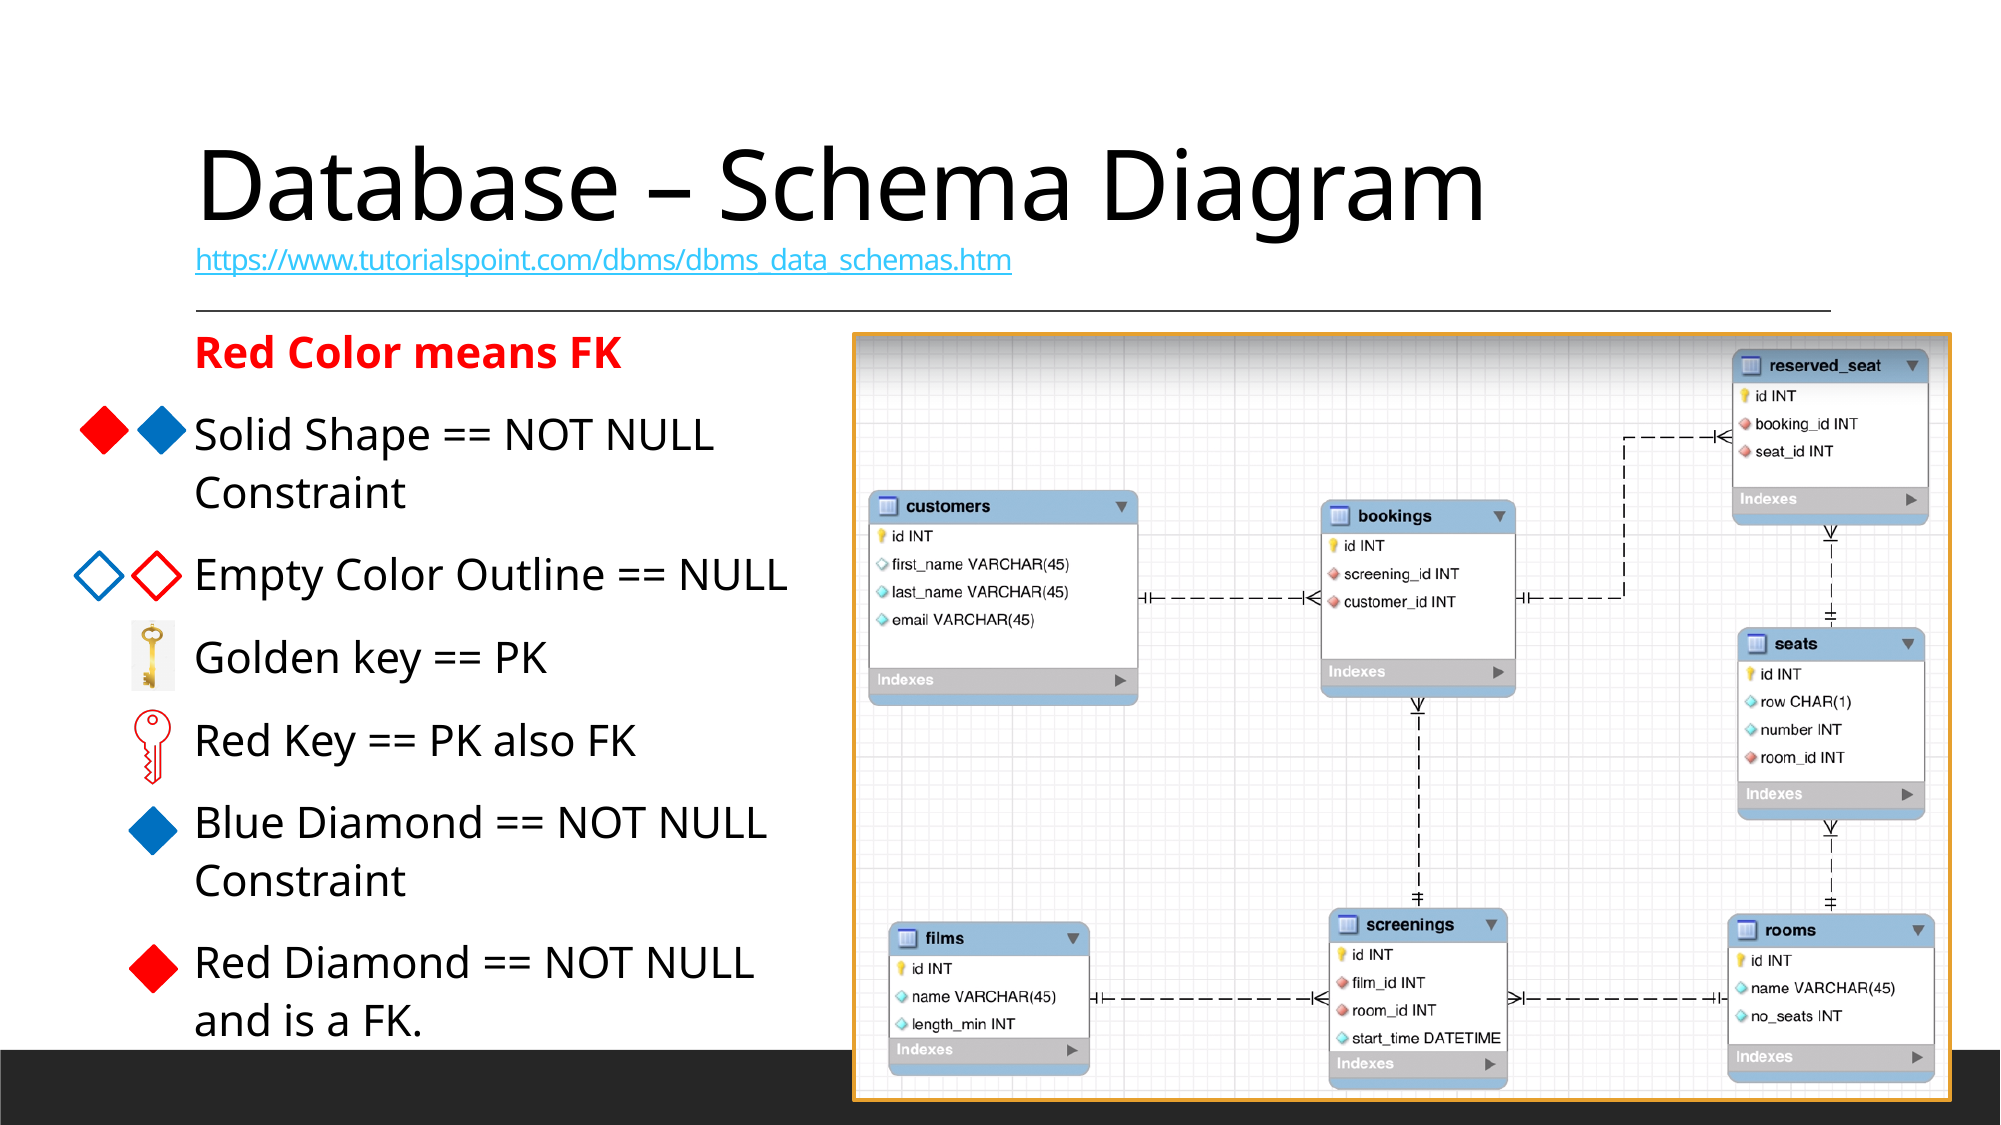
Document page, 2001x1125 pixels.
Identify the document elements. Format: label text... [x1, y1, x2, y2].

picture [131, 620, 175, 691]
title Database – Schema Diagram https://www.tutorialspoint.com/dbms/dbms_data_schemas.htm [180, 47, 1830, 285]
text_box [129, 944, 178, 994]
text_box [128, 806, 178, 856]
picture [855, 335, 1949, 1099]
text_box [132, 551, 181, 601]
text_box [79, 405, 129, 455]
text_box [74, 551, 124, 601]
text_box [137, 405, 187, 455]
picture [111, 705, 195, 789]
list Red Color means FK Solid Shape == NOT NULL Constraint Empty Color Outline == NULL Golden key == PK Red Key == PK also FK Blue Diamond == NOT NULL Constraint Red Diamond == NOT NULL and is a FK. [180, 310, 846, 1054]
